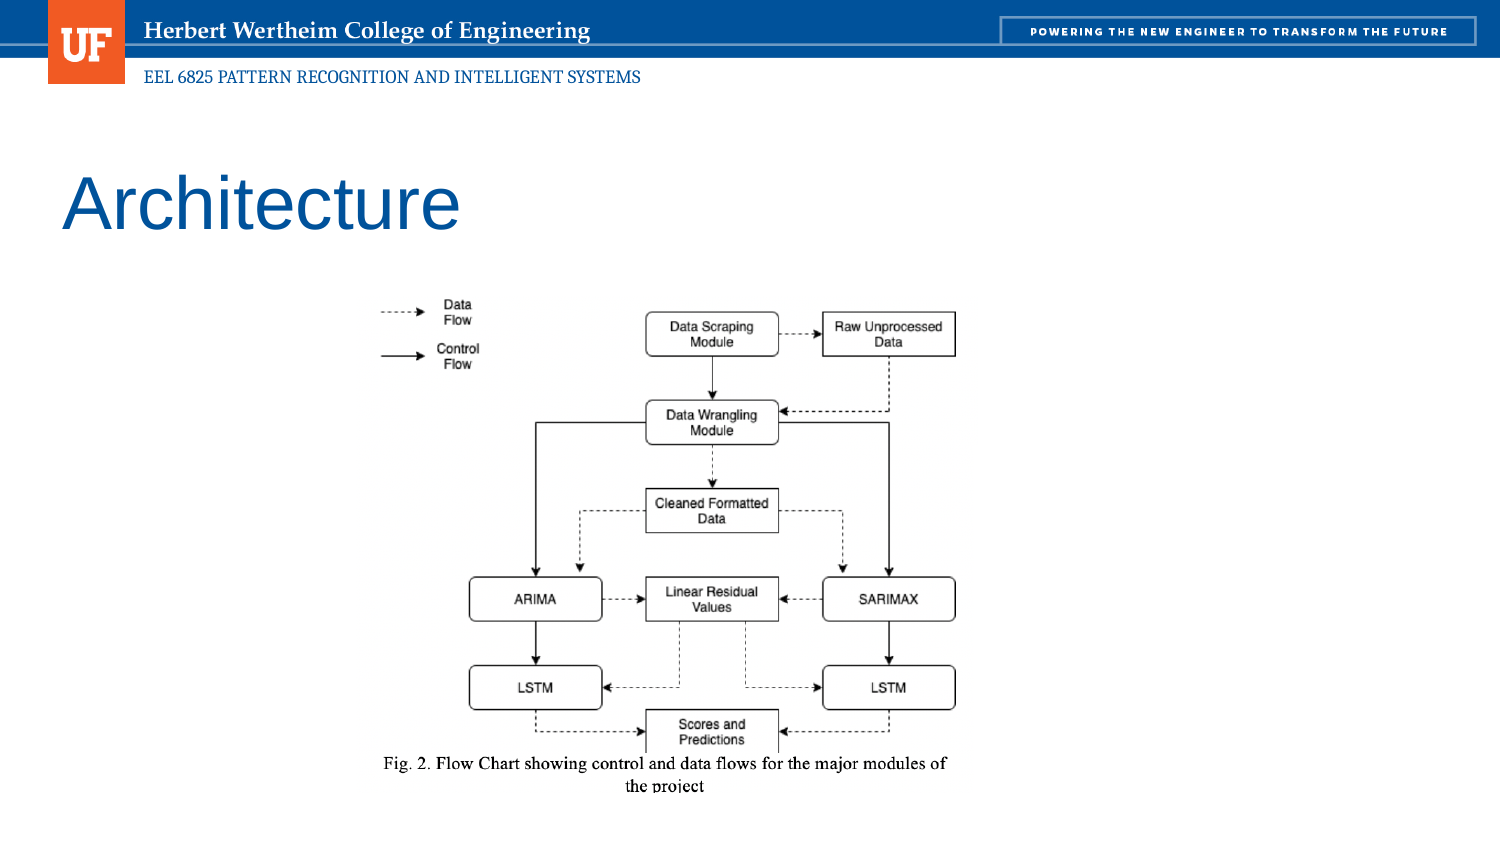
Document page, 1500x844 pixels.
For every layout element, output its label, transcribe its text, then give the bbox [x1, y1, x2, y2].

picture [0, 0, 1500, 84]
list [356, 281, 979, 793]
title Architecture [47, 146, 1288, 284]
